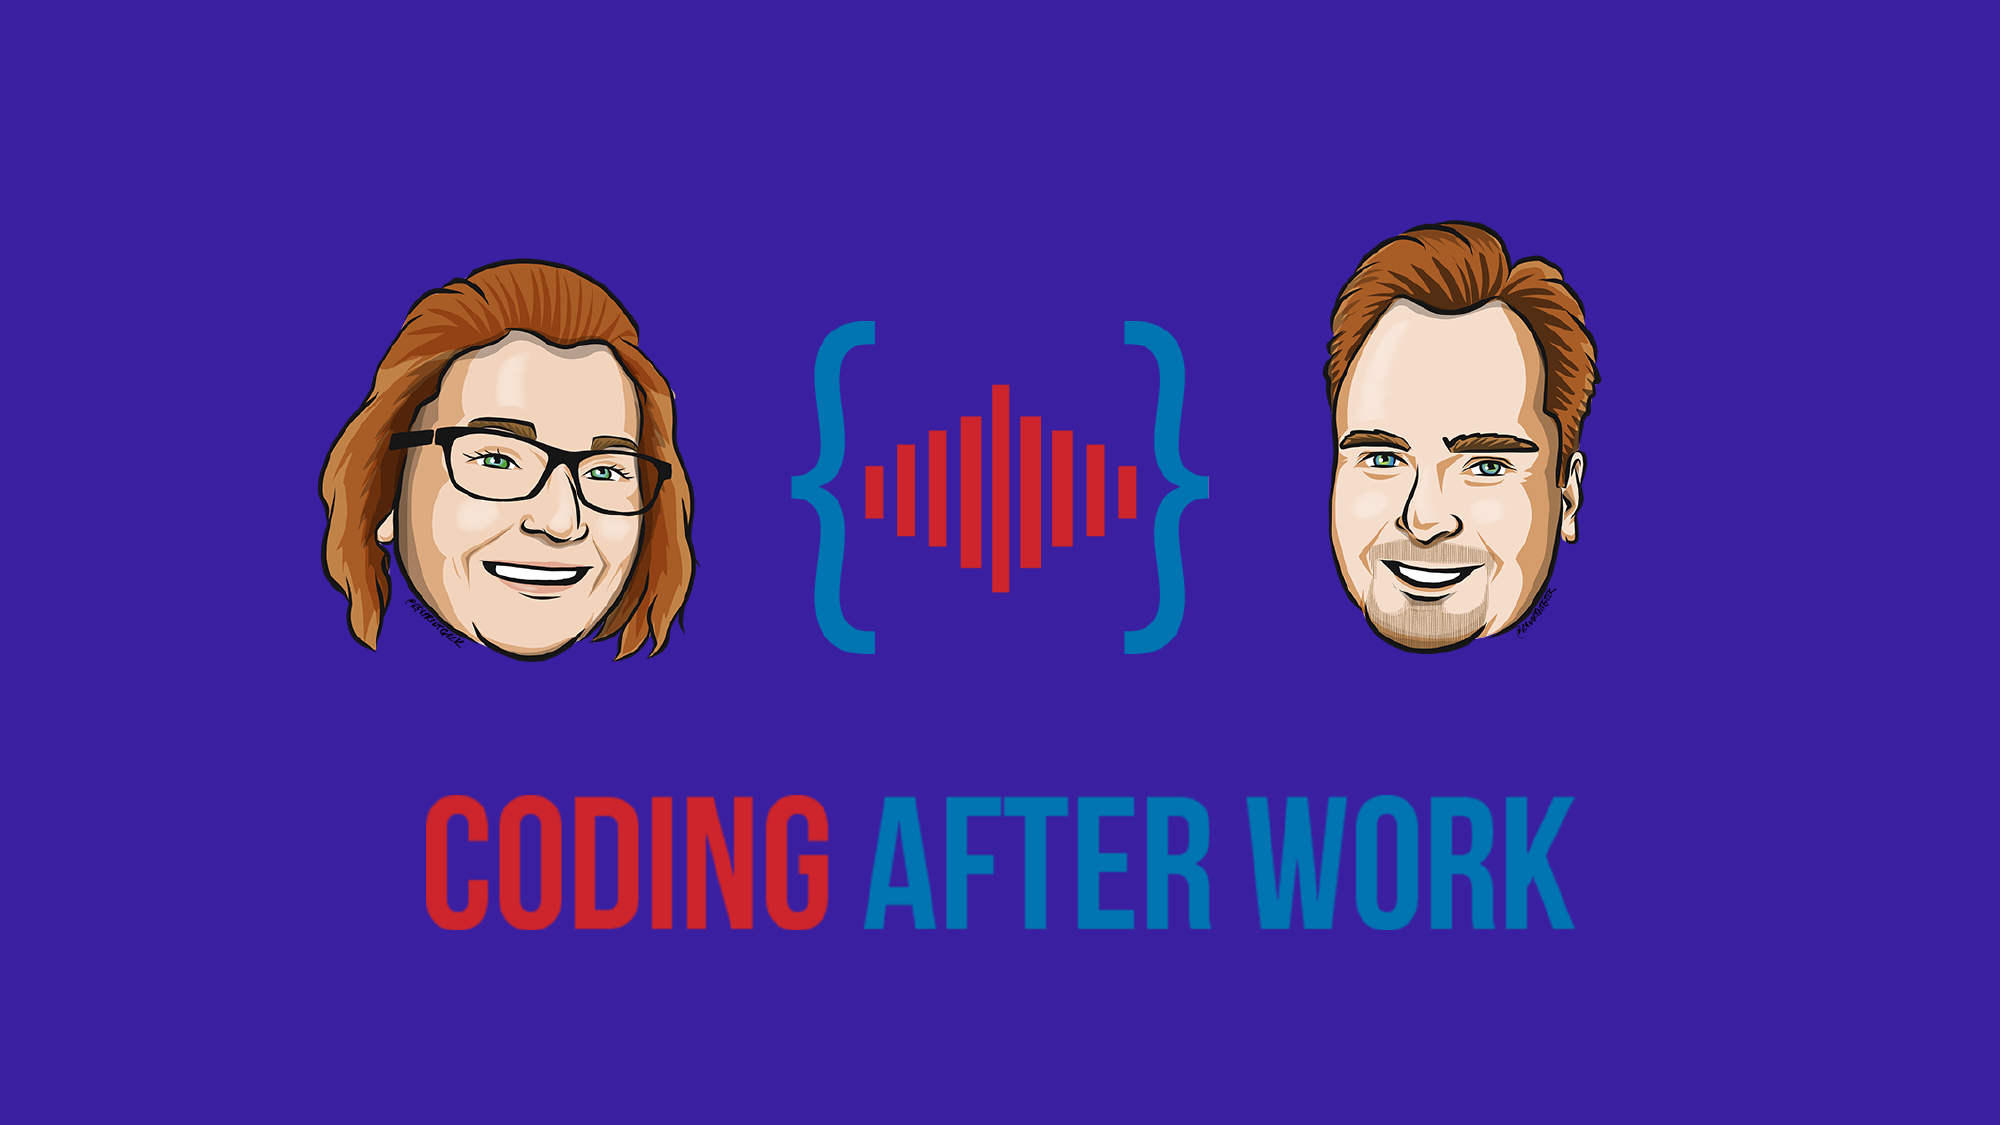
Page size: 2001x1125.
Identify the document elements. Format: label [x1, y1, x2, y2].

picture [300, 200, 1624, 966]
